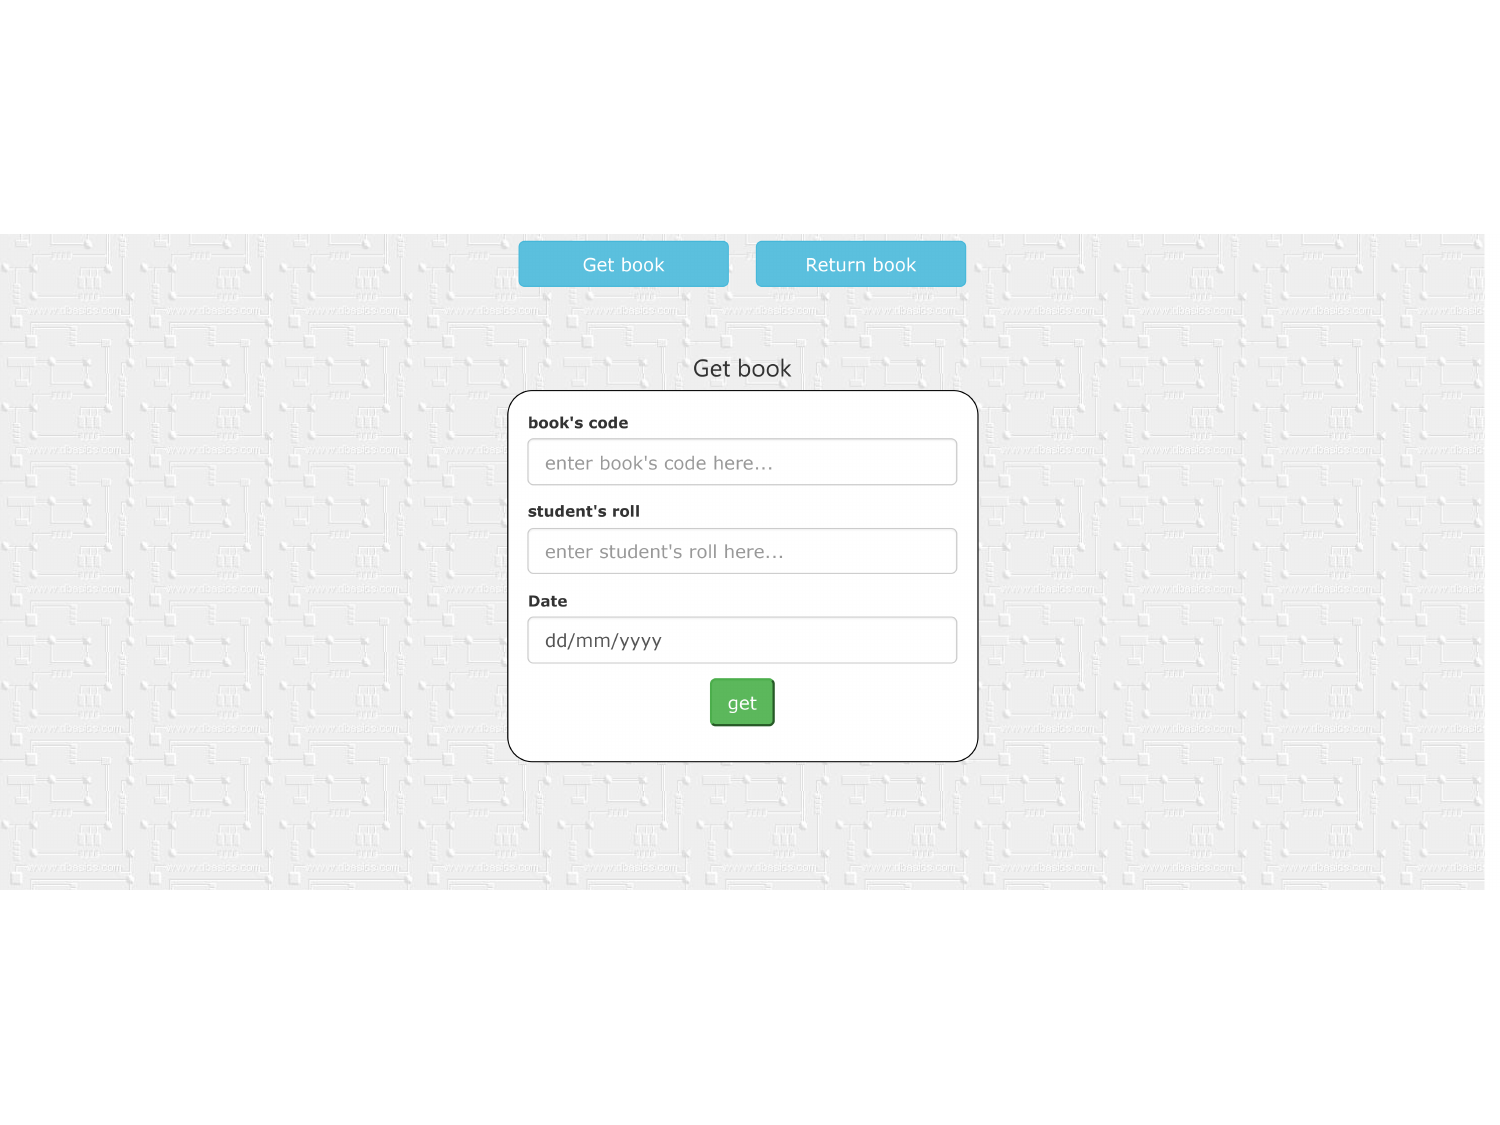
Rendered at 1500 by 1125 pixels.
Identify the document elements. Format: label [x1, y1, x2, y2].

picture [0, 234, 1500, 891]
